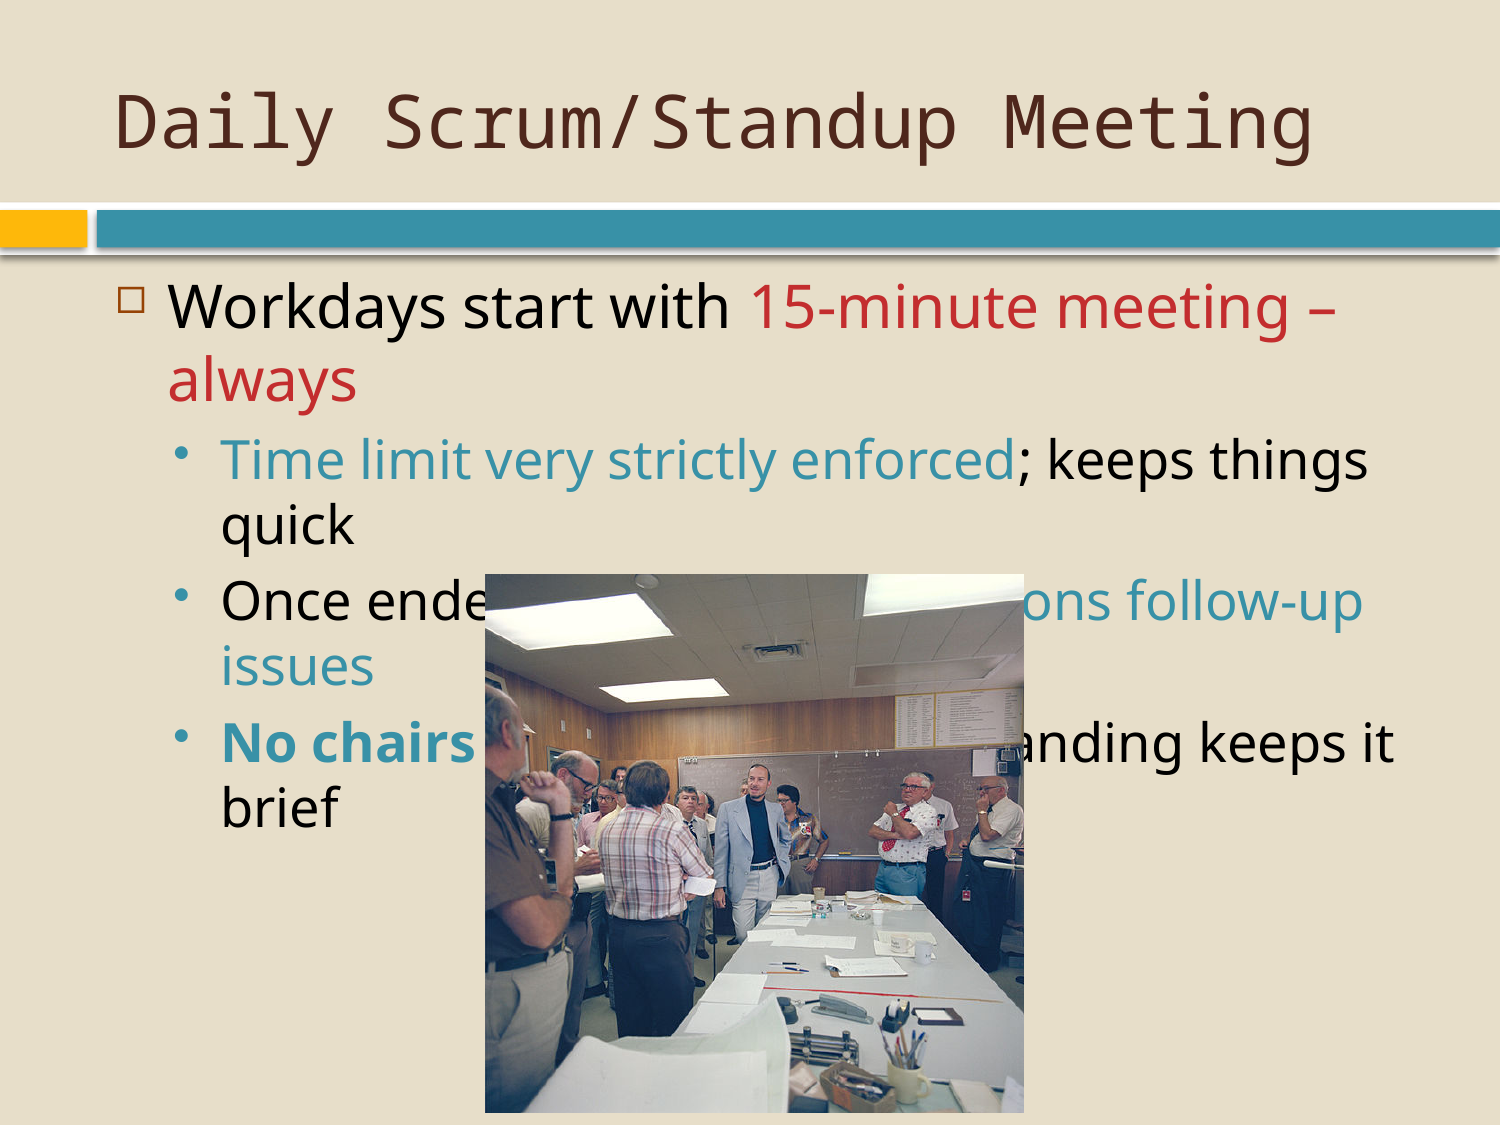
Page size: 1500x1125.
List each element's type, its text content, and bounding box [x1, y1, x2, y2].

picture [485, 574, 1024, 1113]
title Daily Scrum/Standup Meeting [99, 37, 1500, 200]
list Workdays start with 15-minute meeting – always Time limit very strictly enforced; keeps things quick Once ended, smaller conversations follow-up issues No chairs allowed; required standing keeps it brief [100, 261, 1500, 1101]
